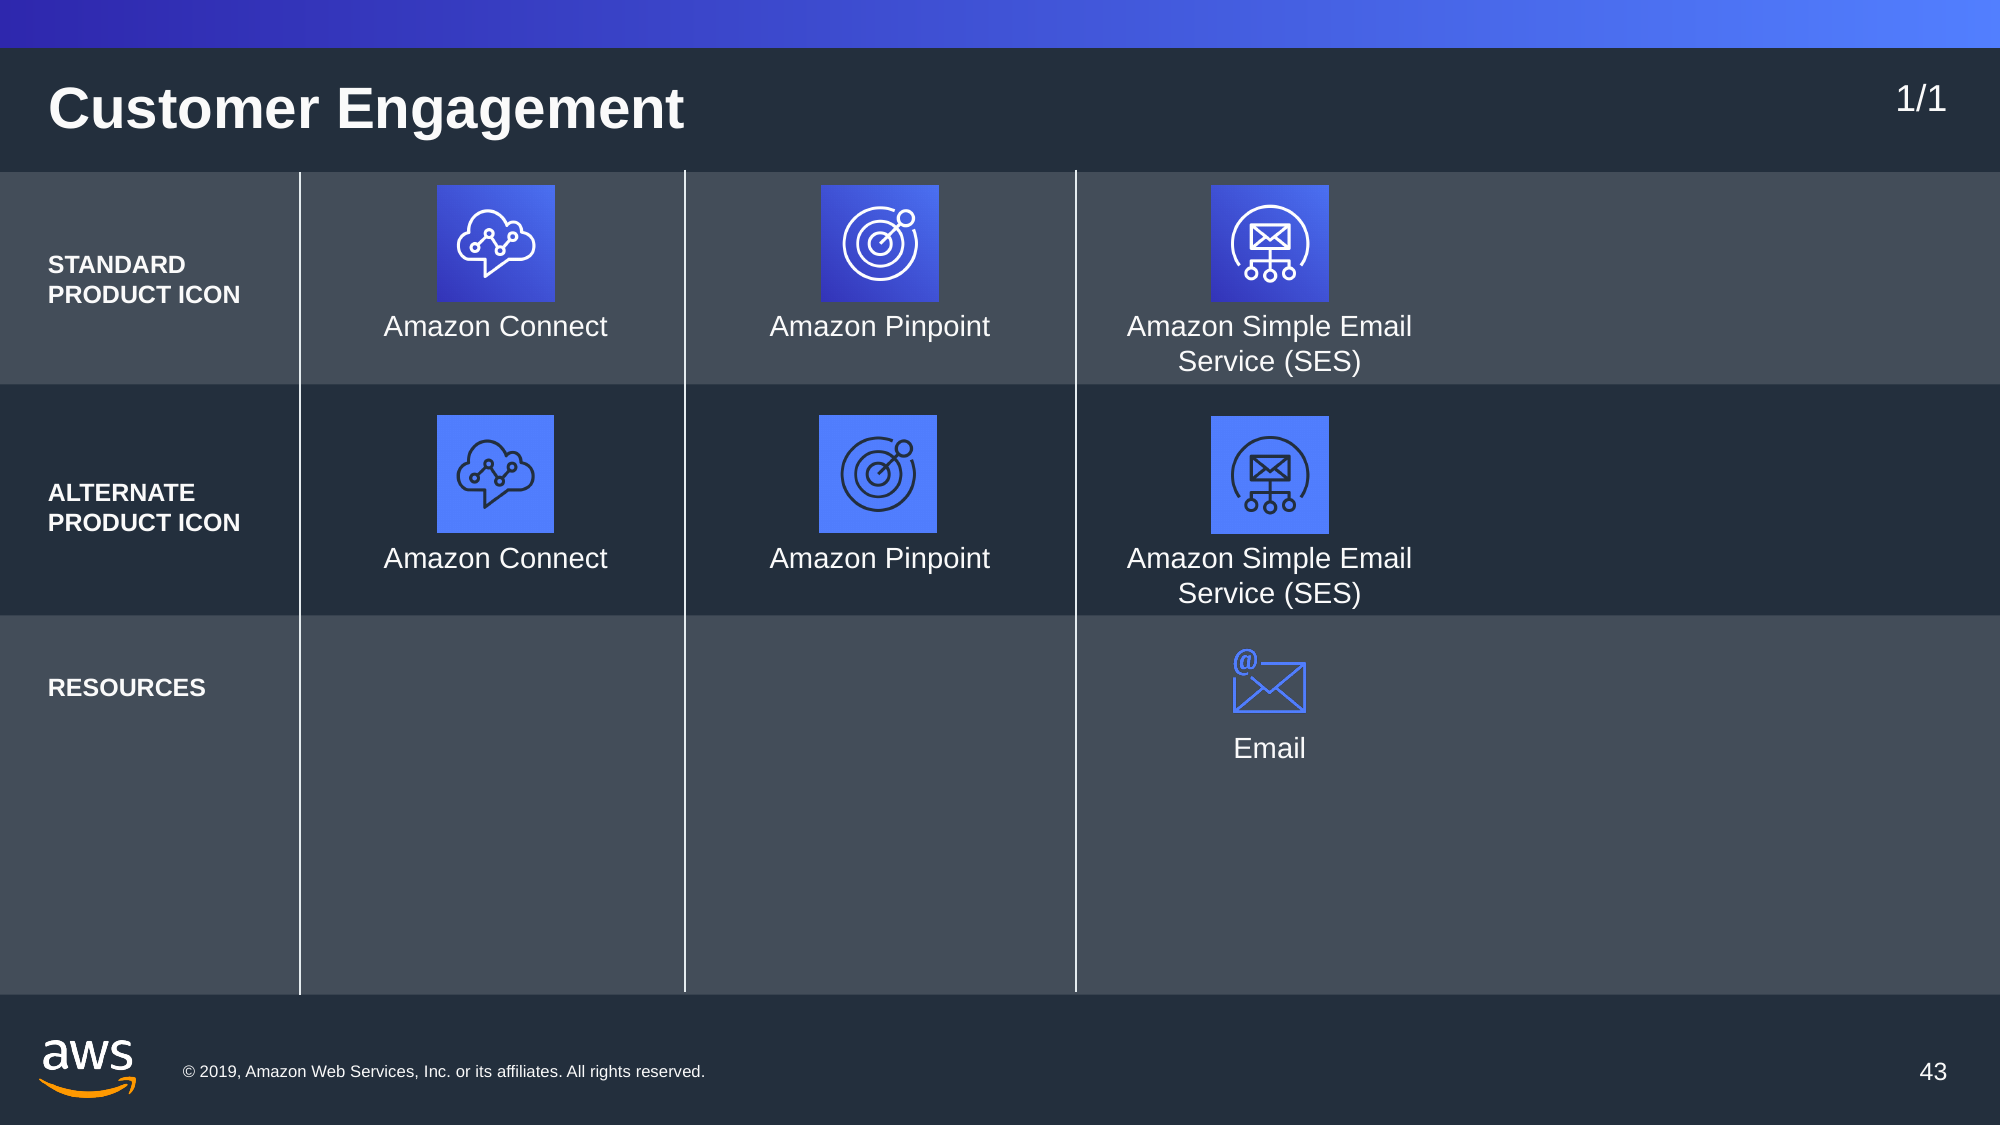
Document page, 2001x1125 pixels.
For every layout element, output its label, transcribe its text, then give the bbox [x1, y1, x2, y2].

text_box Amazon Simple Email Service (SES) [1081, 299, 1459, 385]
picture [39, 1040, 136, 1098]
text_box Amazon Pinpoint [691, 299, 1069, 350]
text_box Amazon Connect [307, 532, 684, 582]
text_box 1/1 [1789, 71, 1963, 148]
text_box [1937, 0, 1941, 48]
text_box Amazon Simple Email Service (SES) [1081, 532, 1459, 617]
picture [437, 185, 555, 302]
title Customer Engagement [33, 64, 1105, 156]
picture [1231, 643, 1309, 721]
picture [1211, 185, 1329, 302]
picture [437, 415, 554, 533]
text_box Amazon Connect [307, 299, 684, 350]
text_box Amazon Pinpoint [691, 532, 1069, 582]
text_box Search documents [1967, 0, 1974, 48]
picture [1211, 416, 1329, 534]
text_box Email [1081, 722, 1459, 772]
slide_number 43 [1512, 1040, 1963, 1101]
picture [819, 415, 937, 533]
picture [821, 185, 939, 302]
